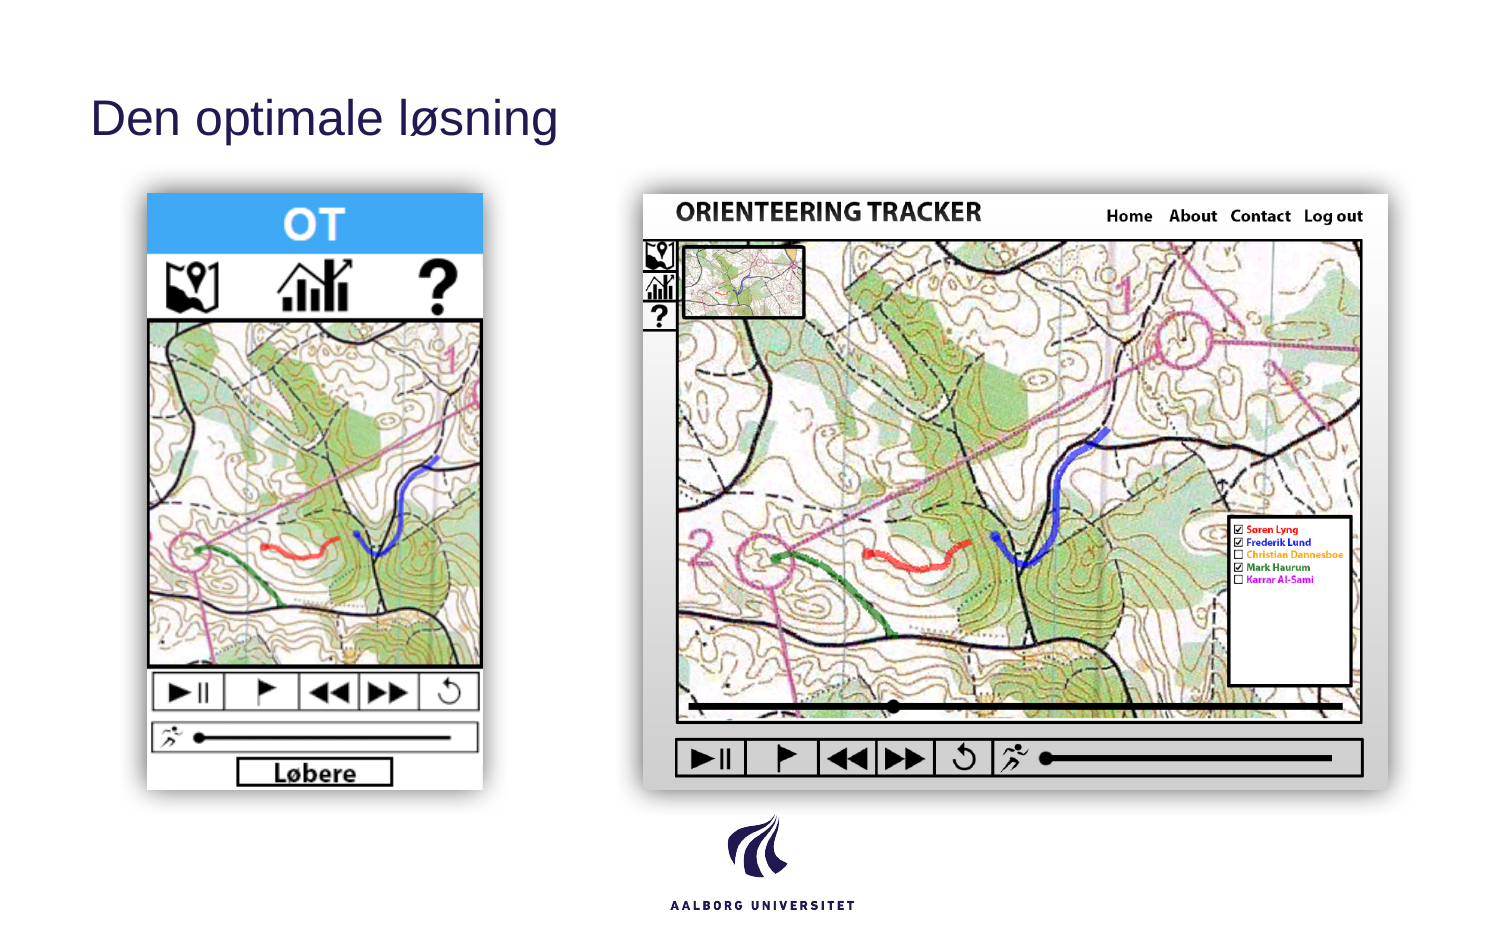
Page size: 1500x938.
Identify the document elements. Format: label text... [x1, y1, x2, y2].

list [643, 194, 1389, 791]
picture [655, 799, 869, 925]
title Den optimale løsning [75, 37, 1425, 194]
picture [147, 193, 483, 791]
